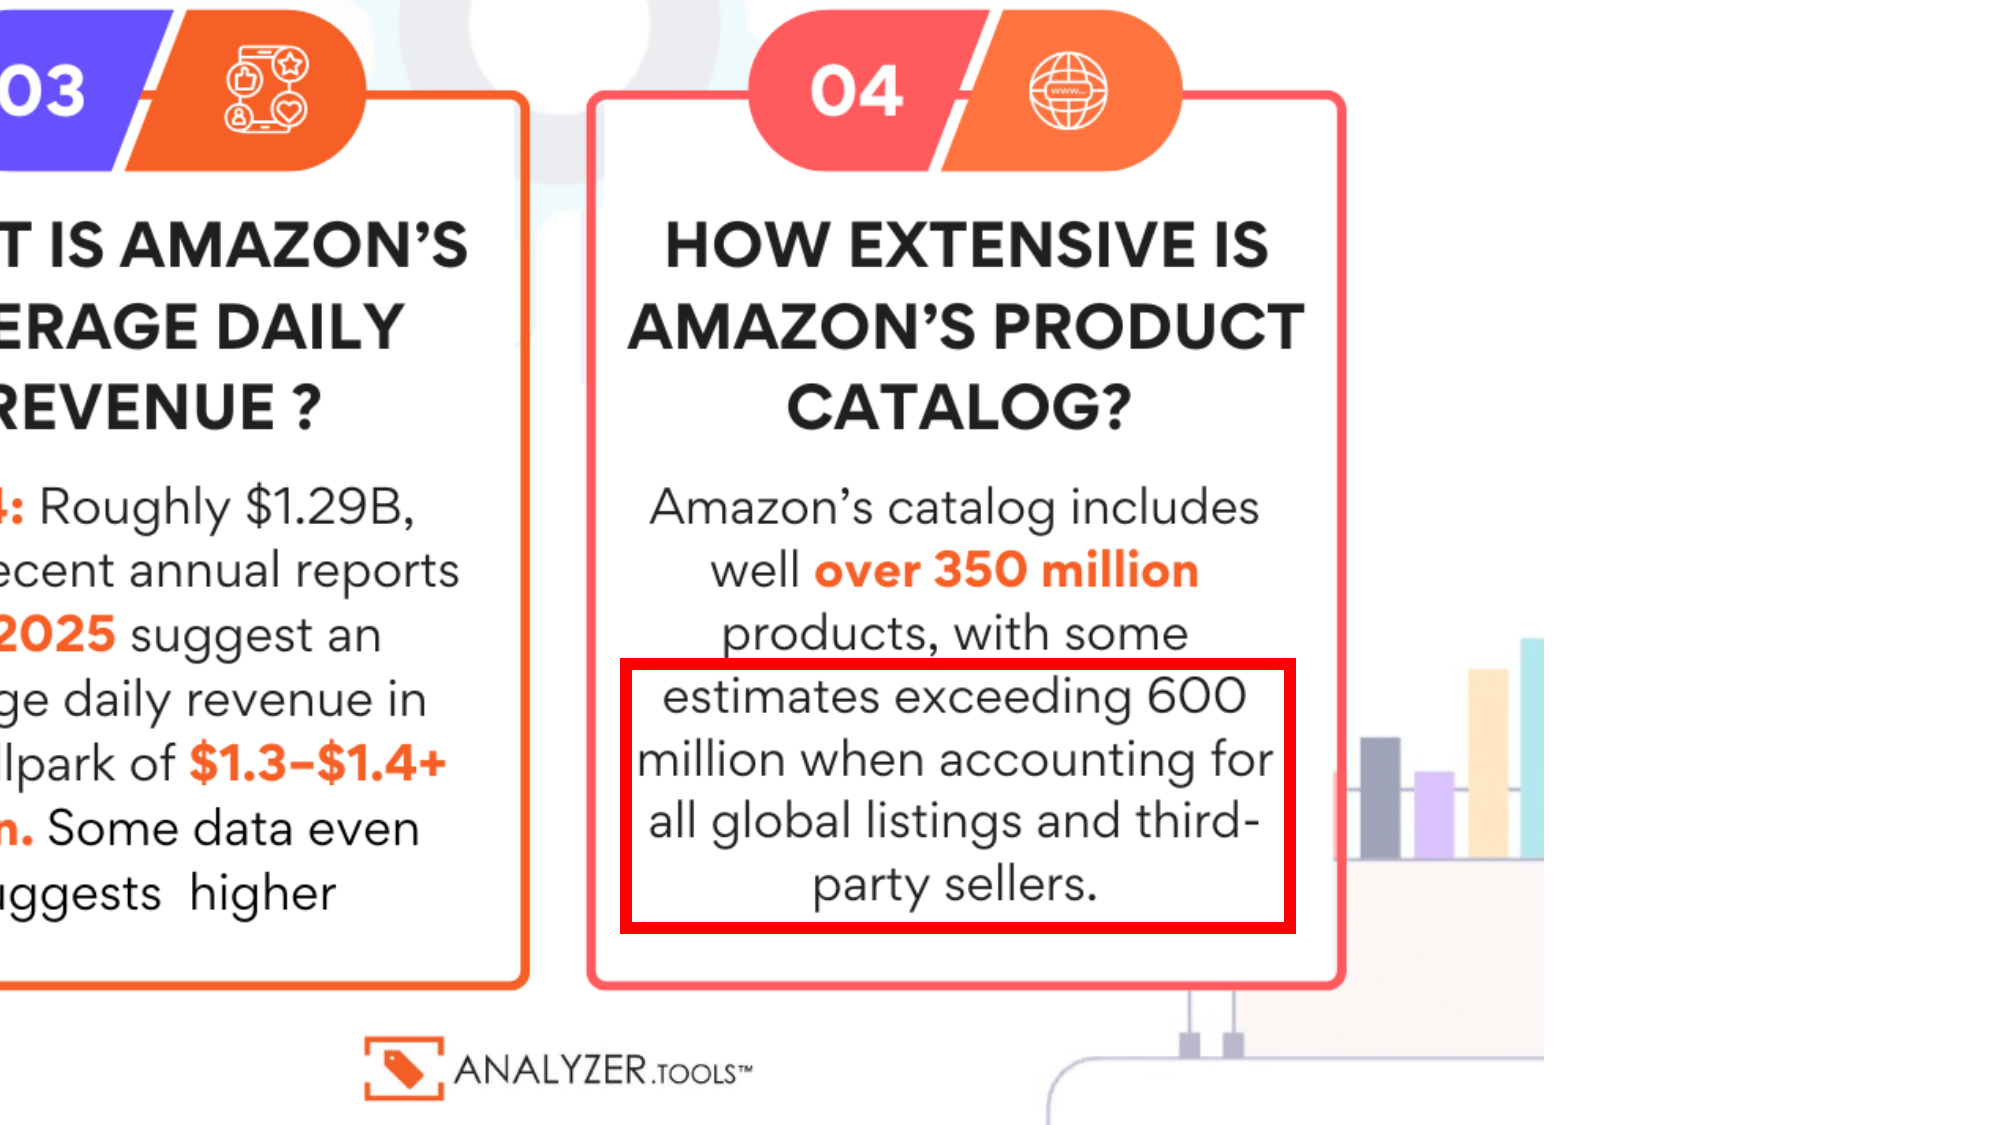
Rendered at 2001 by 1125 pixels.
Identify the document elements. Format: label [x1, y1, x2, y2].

picture [0, 0, 1544, 1125]
